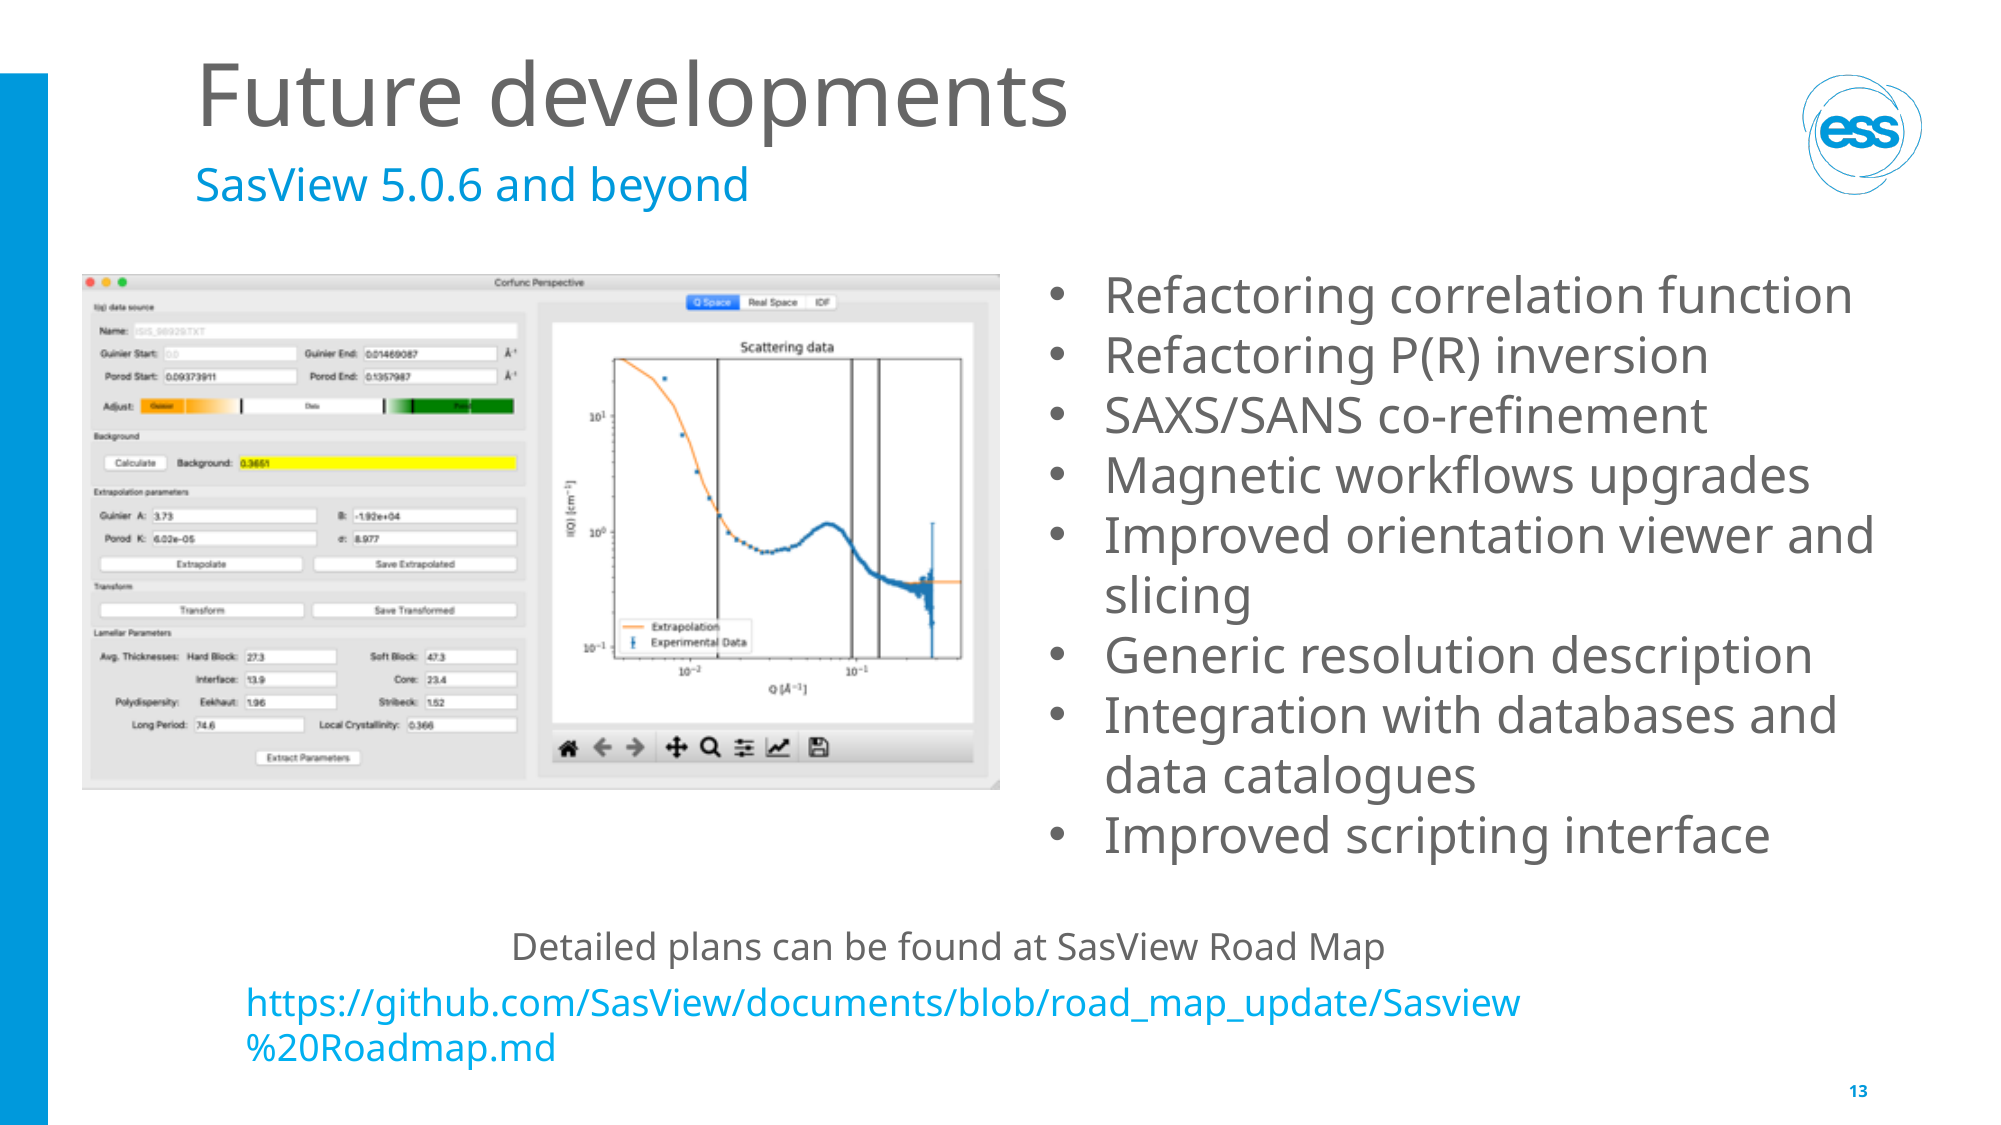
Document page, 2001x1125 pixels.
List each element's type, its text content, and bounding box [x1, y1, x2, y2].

text_box Detailed plans can be found at SasView Road Map [496, 915, 1402, 976]
slide_number 13 [1432, 1062, 1883, 1123]
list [82, 274, 1000, 790]
list SasView 5.0.6 and beyond [181, 152, 1717, 236]
title Future developments [181, 43, 1717, 152]
text_box https://github.com/SasView/documents/blob/road_map_update/Sasview%20Roadmap.md [230, 971, 1667, 1077]
text_box Refactoring correlation function Refactoring P(R) inversion SAXS/SANS co-refinement Magnetic workflows upgrades Improved orientation viewer and slicing Generic resolution description Integration with databases and data catalogues Improved scripting interface [1033, 256, 1948, 931]
